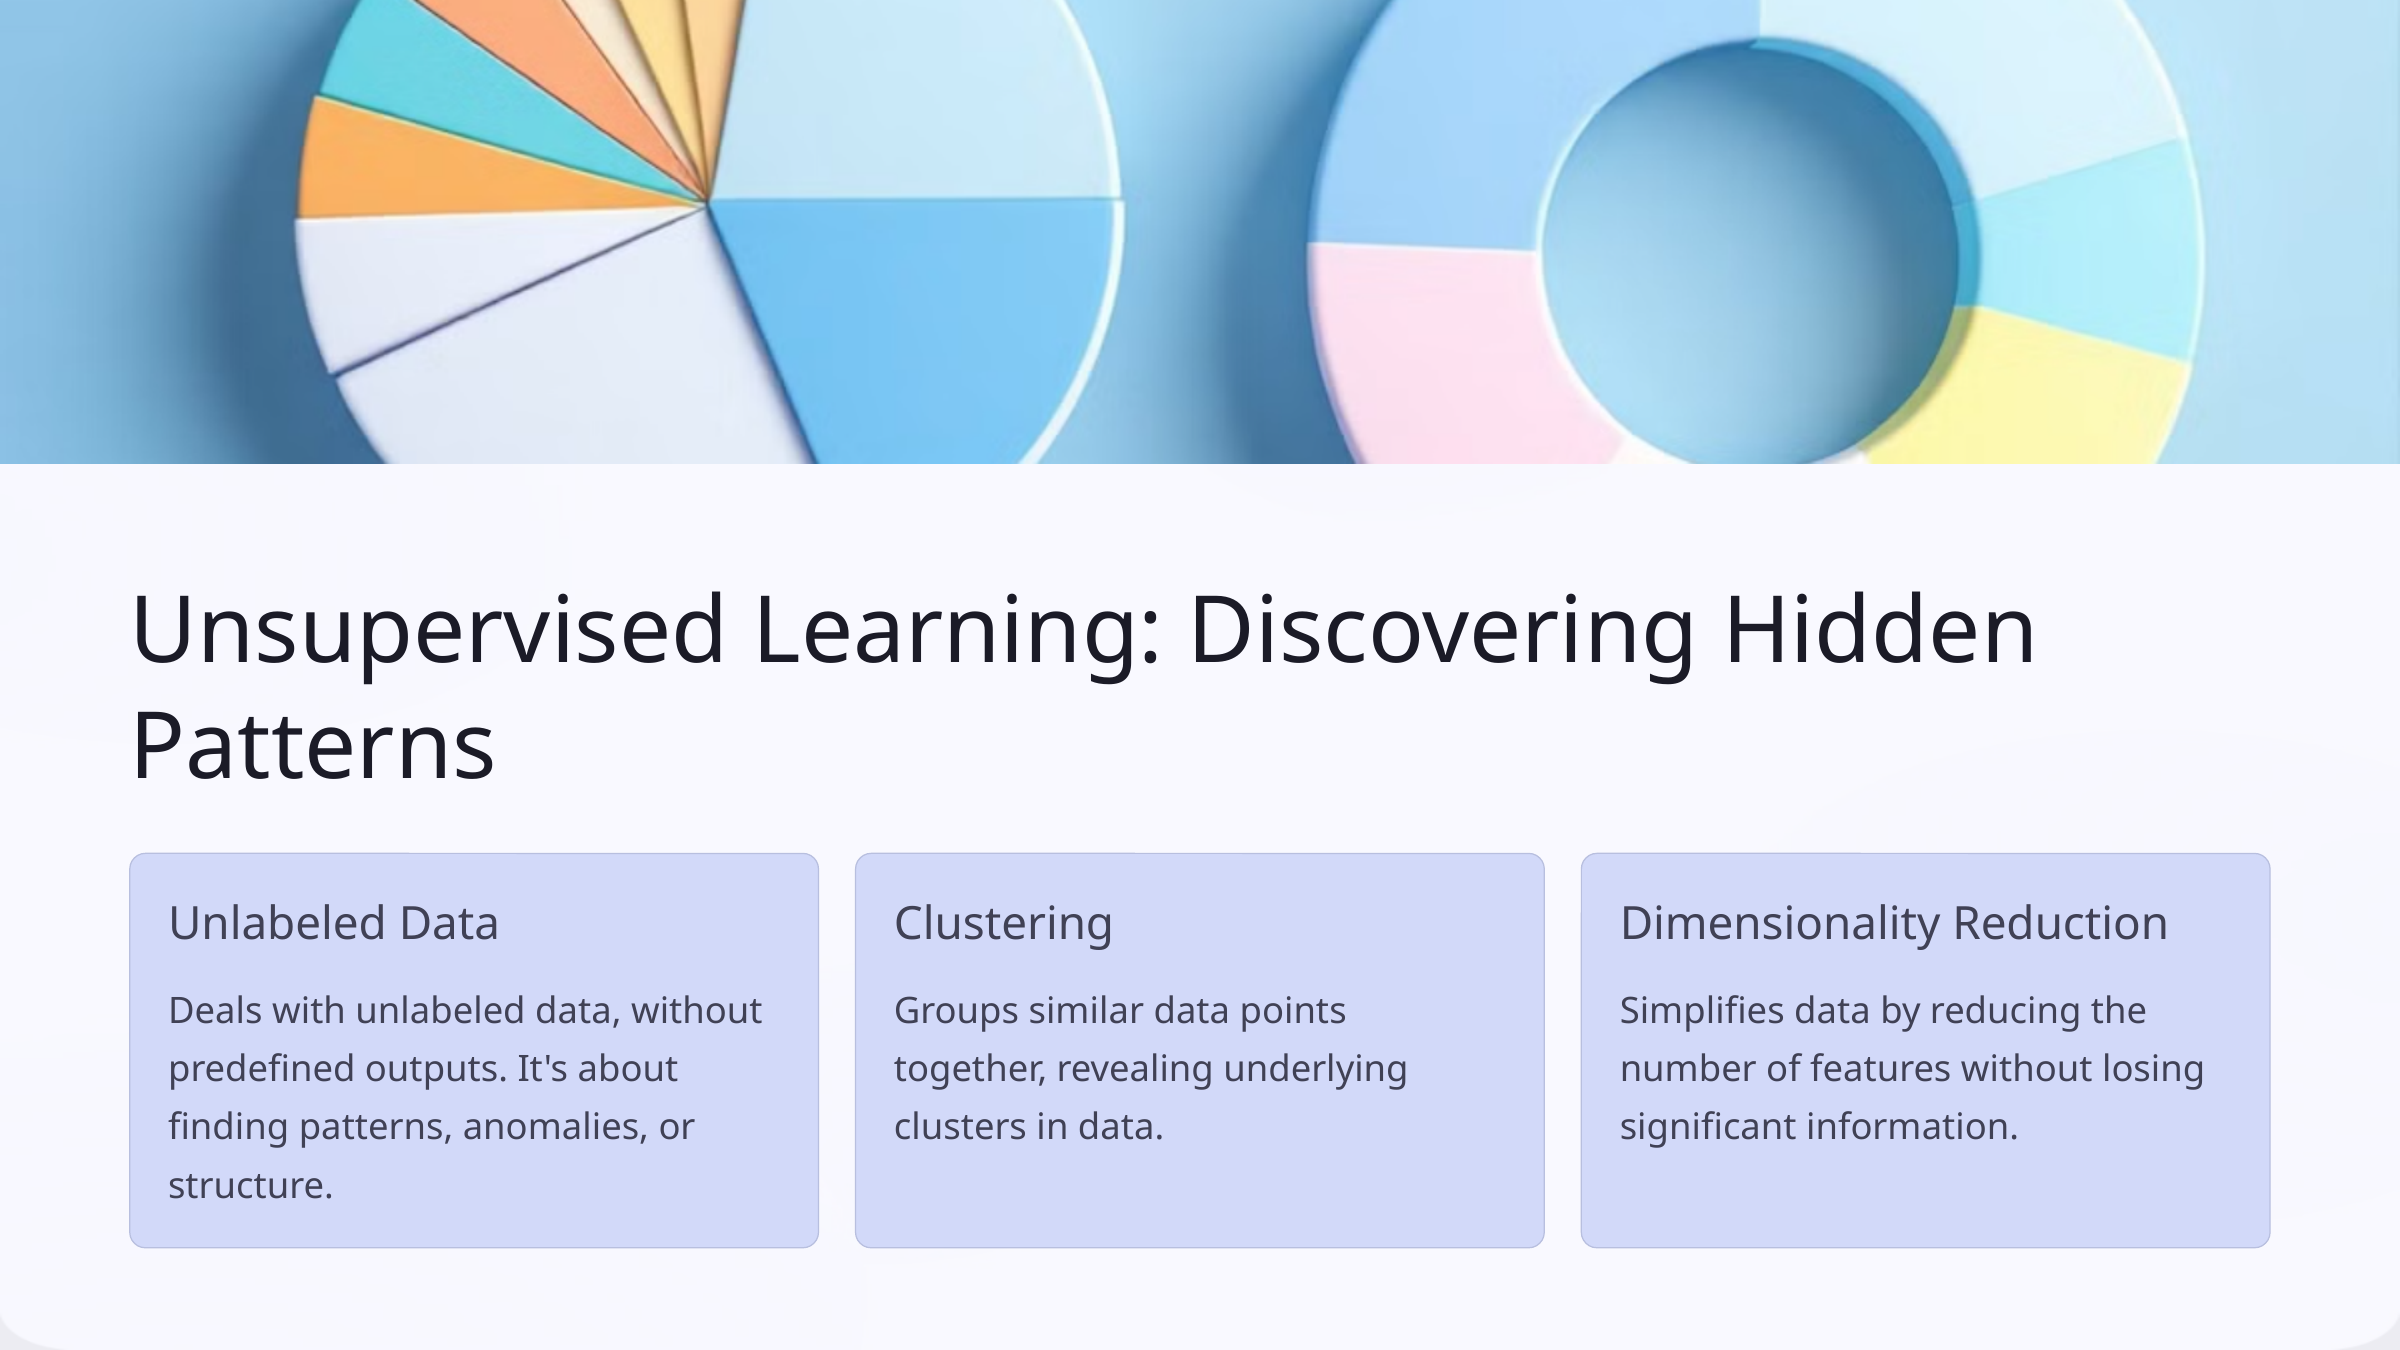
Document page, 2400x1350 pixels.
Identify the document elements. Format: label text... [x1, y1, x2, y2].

text_box Deals with unlabeled data, without predefined outputs. It's about finding patterns, anomalies, or structure. [168, 971, 781, 1210]
text_box Dimensionality Reduction [1619, 891, 2194, 950]
text_box [855, 853, 1545, 1248]
text_box Unsupervised Learning: Discovering Hidden Patterns [129, 565, 2271, 798]
text_box Clustering [893, 891, 1358, 950]
picture [0, 0, 2400, 464]
text_box [129, 853, 819, 1248]
text_box Unlabeled Data [168, 891, 632, 950]
text_box [1581, 853, 2271, 1248]
text_box Simplifies data by reducing the number of features without losing significant information. [1619, 971, 2232, 1151]
text_box Groups similar data points together, revealing underlying clusters in data. [893, 971, 1506, 1151]
